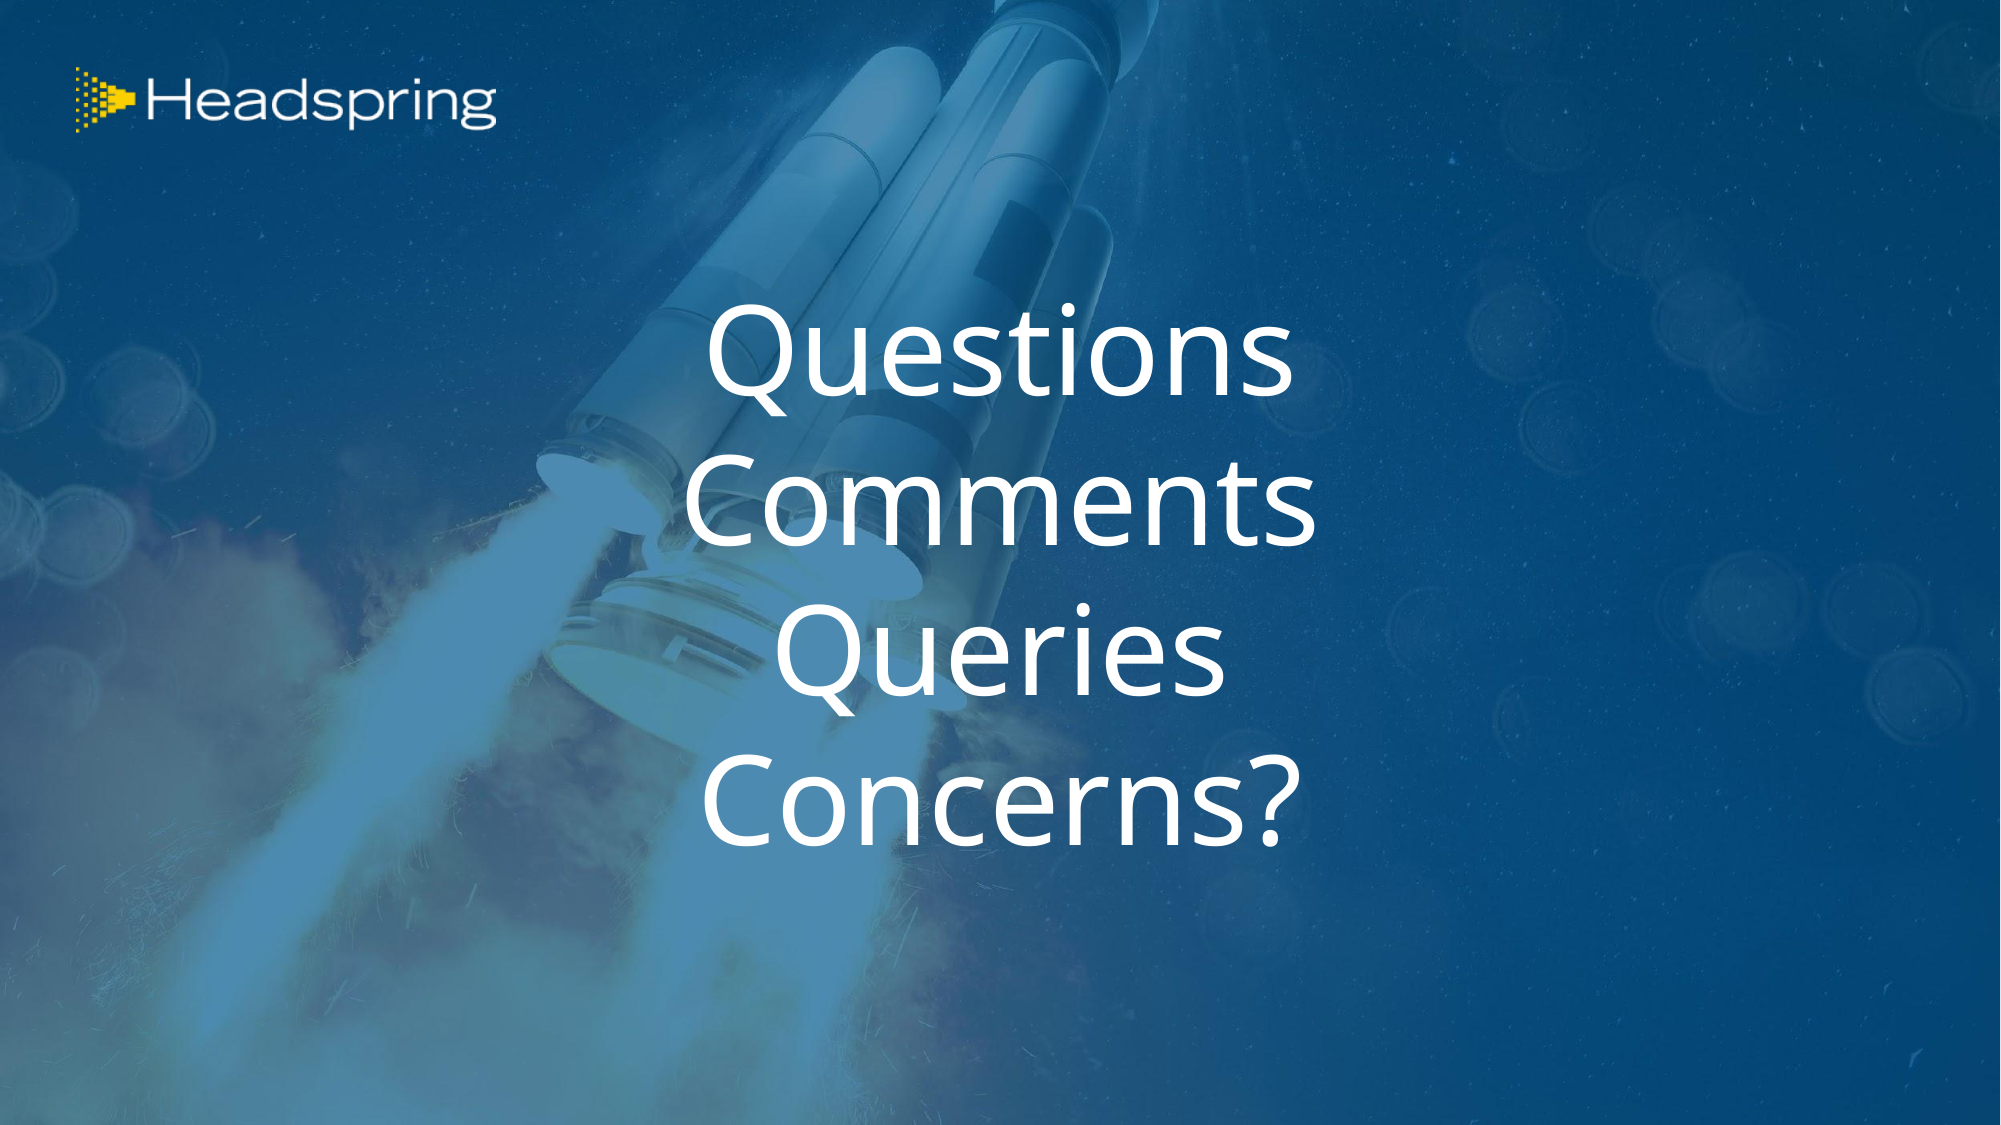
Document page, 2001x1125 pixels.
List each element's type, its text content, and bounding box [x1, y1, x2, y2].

title Questions Comments Queries Concerns? [192, 255, 1808, 870]
picture [0, 0, 2001, 1125]
